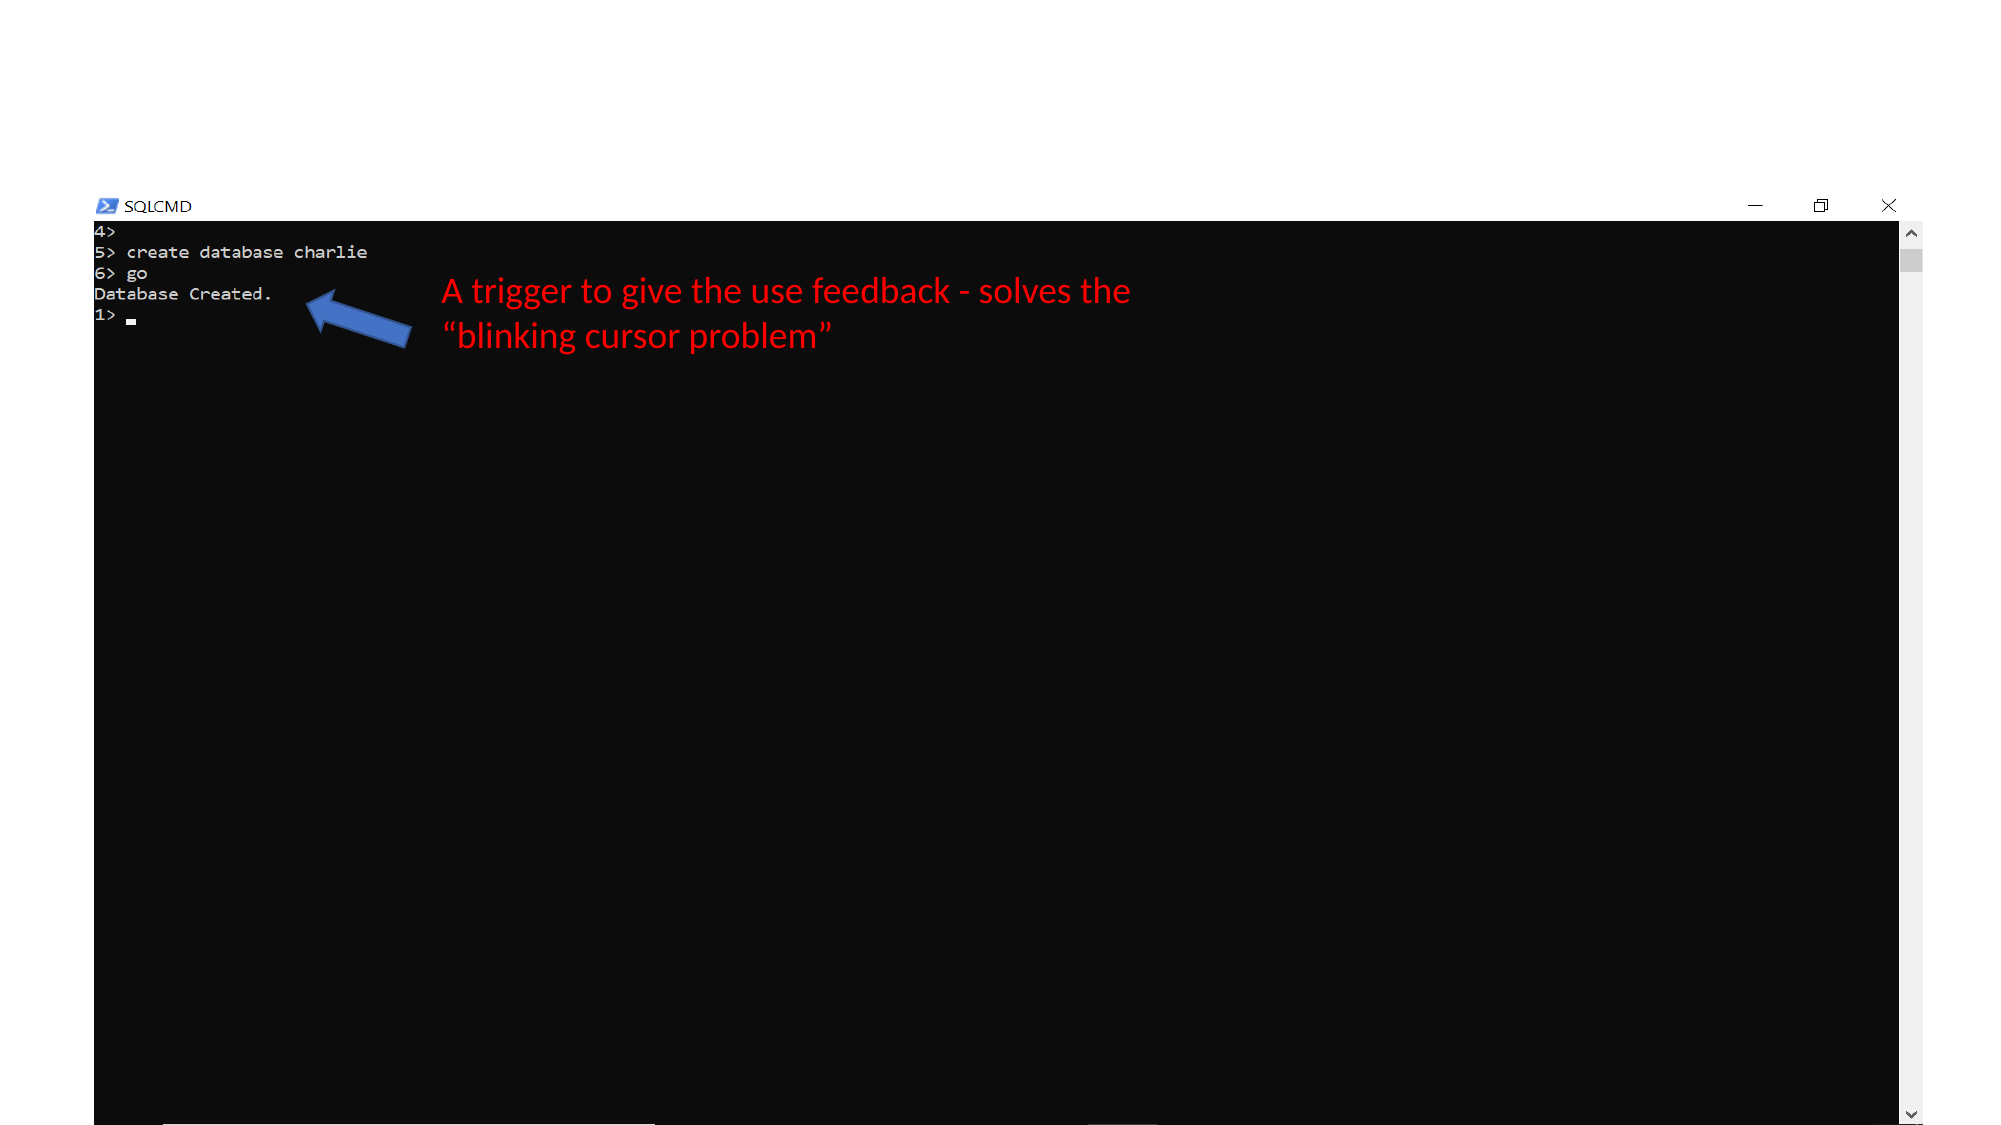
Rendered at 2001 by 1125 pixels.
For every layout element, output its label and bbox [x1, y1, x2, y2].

picture [94, 191, 1923, 1125]
